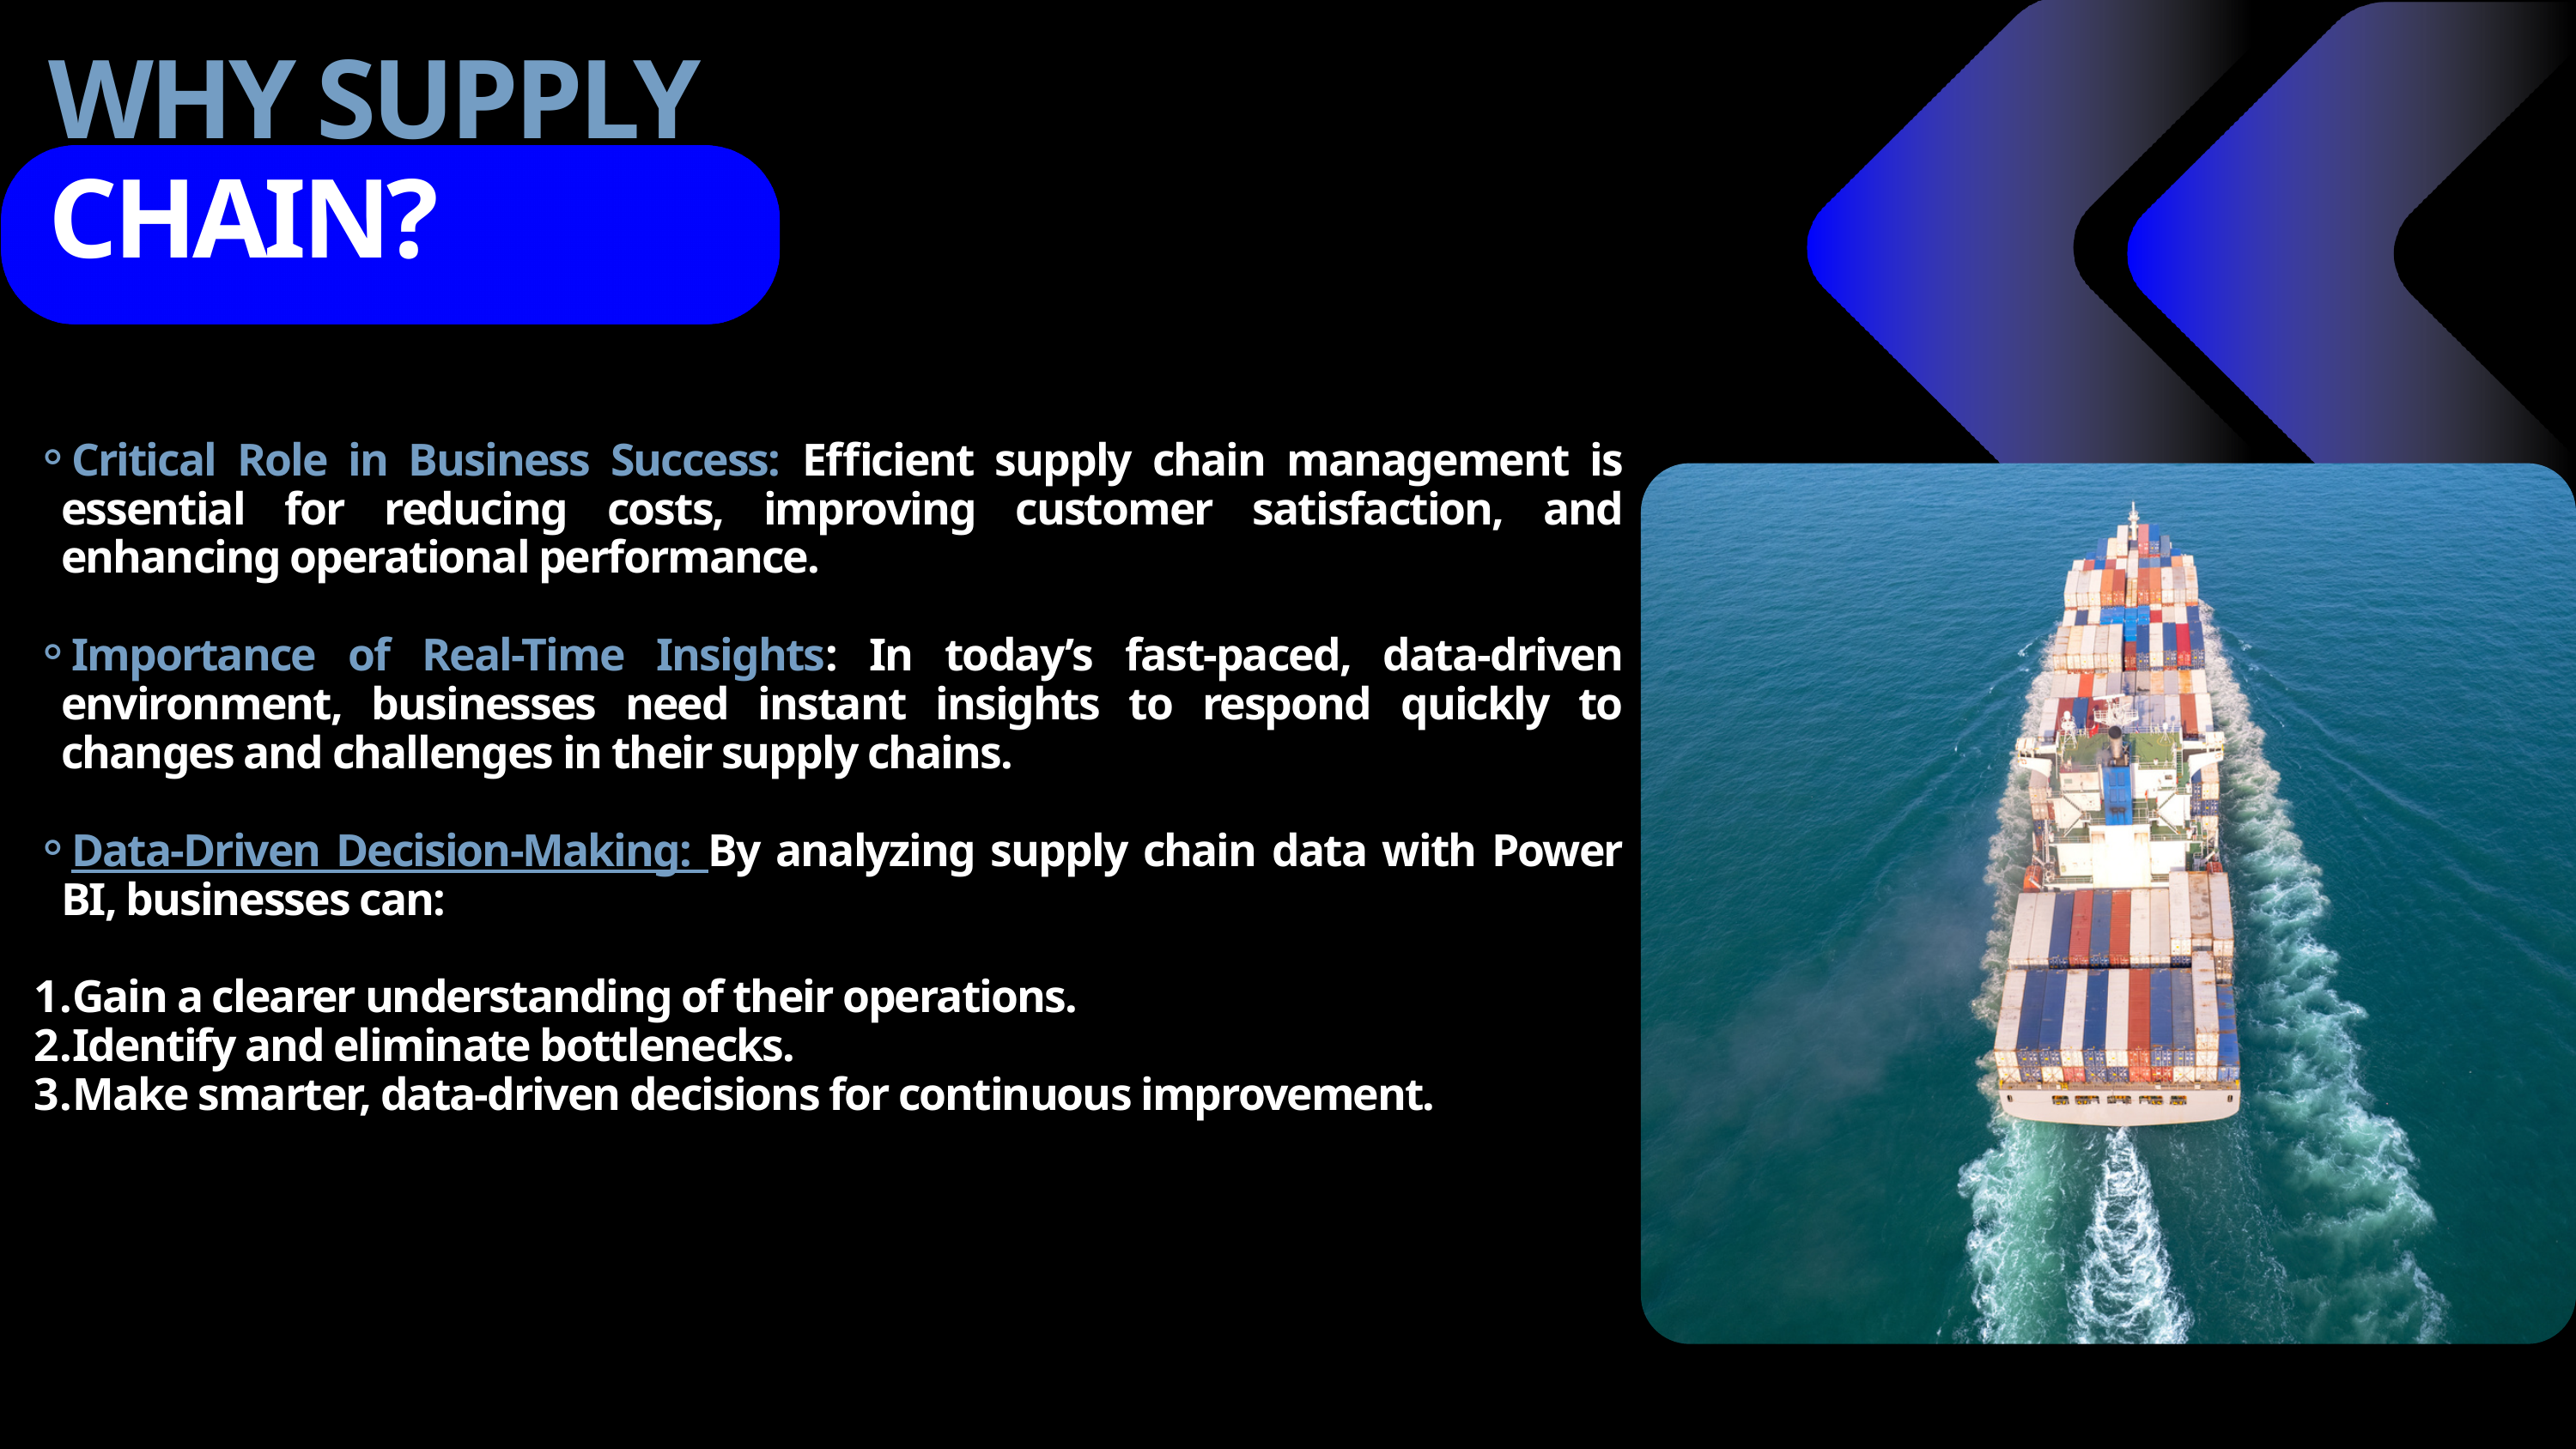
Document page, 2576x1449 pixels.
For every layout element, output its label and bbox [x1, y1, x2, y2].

text_box [2123, 2, 2576, 462]
text_box [47, 33, 1023, 276]
text_box [1801, 0, 2300, 461]
text_box [1640, 463, 2576, 1344]
text_box [0, 119, 781, 324]
text_box [0, 432, 1623, 1228]
